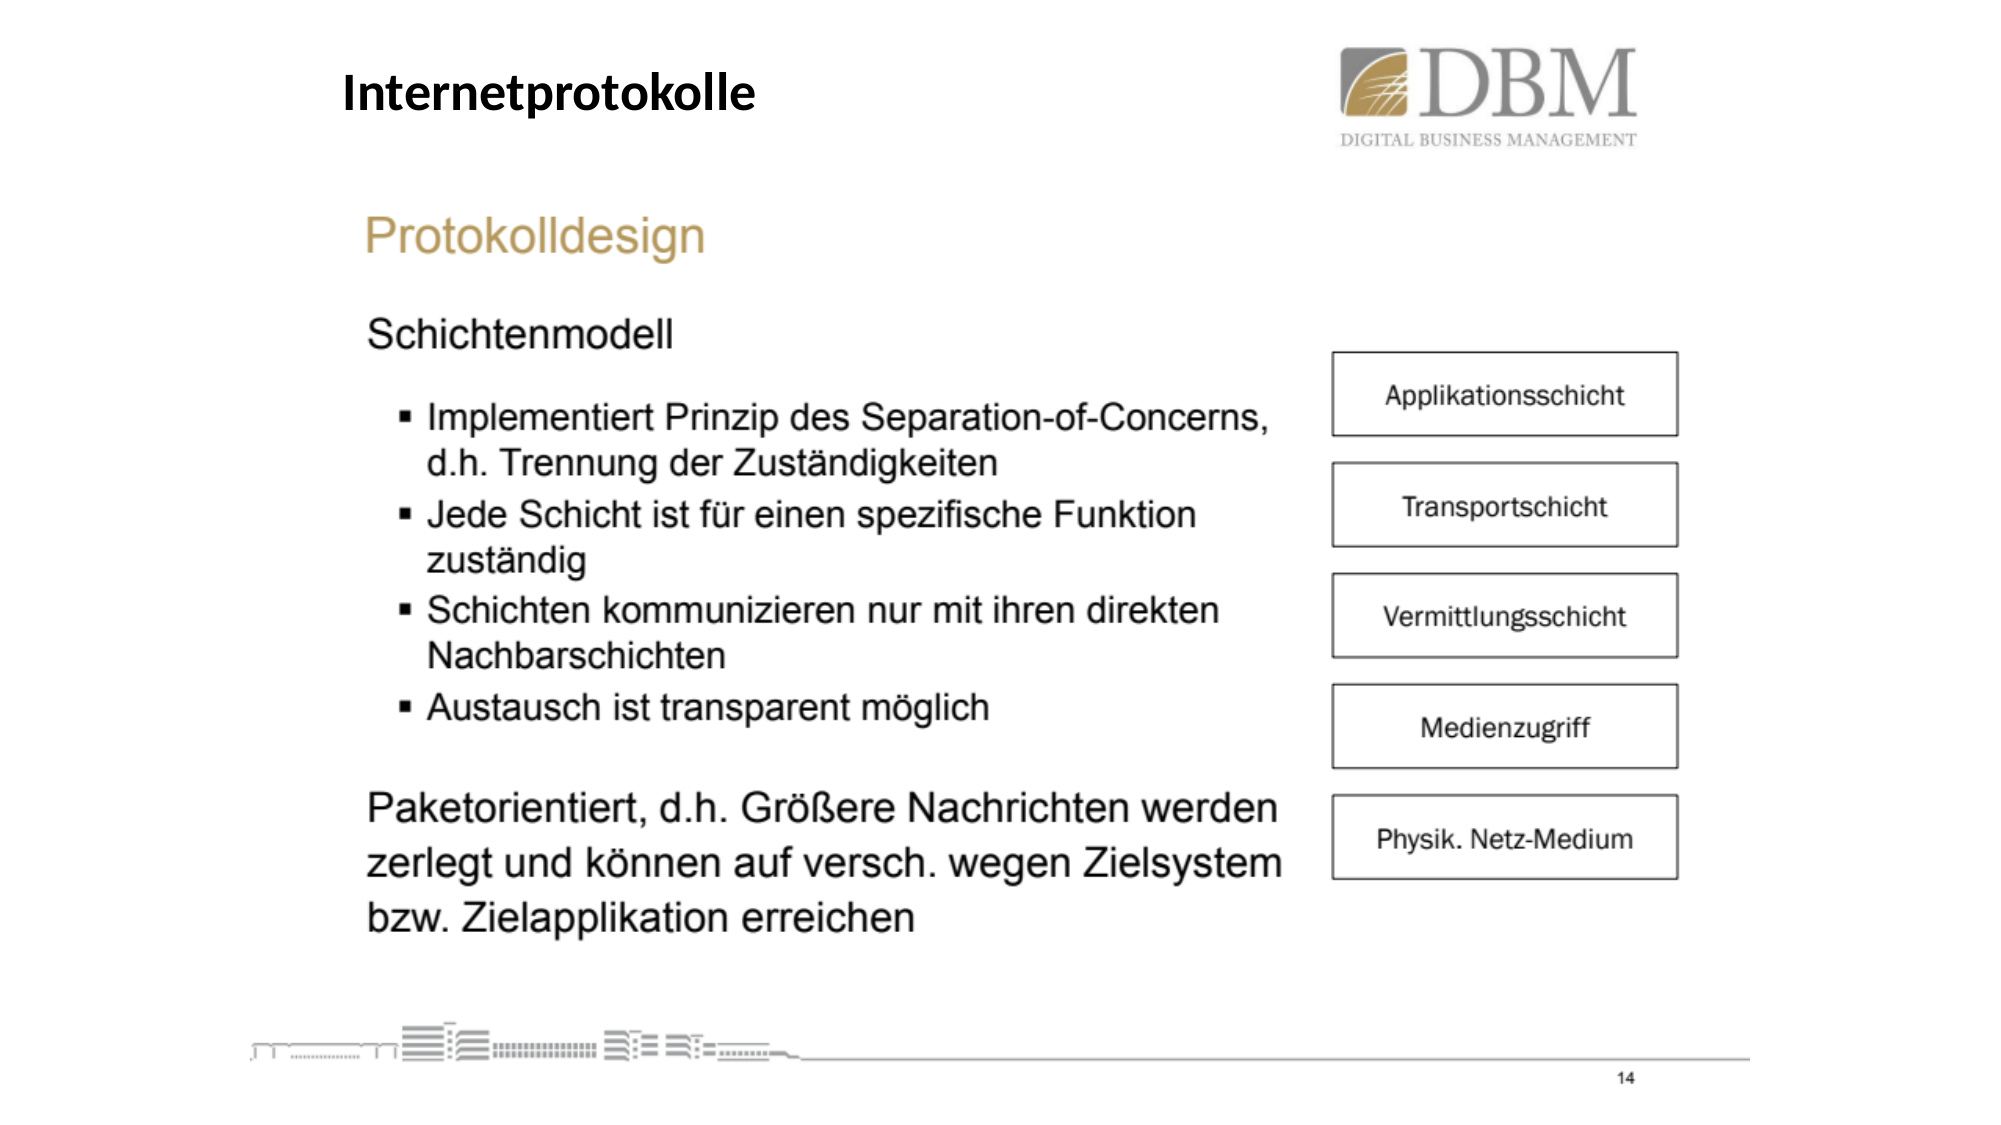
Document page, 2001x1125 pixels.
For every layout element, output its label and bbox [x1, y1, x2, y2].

picture [249, 0, 1750, 1125]
